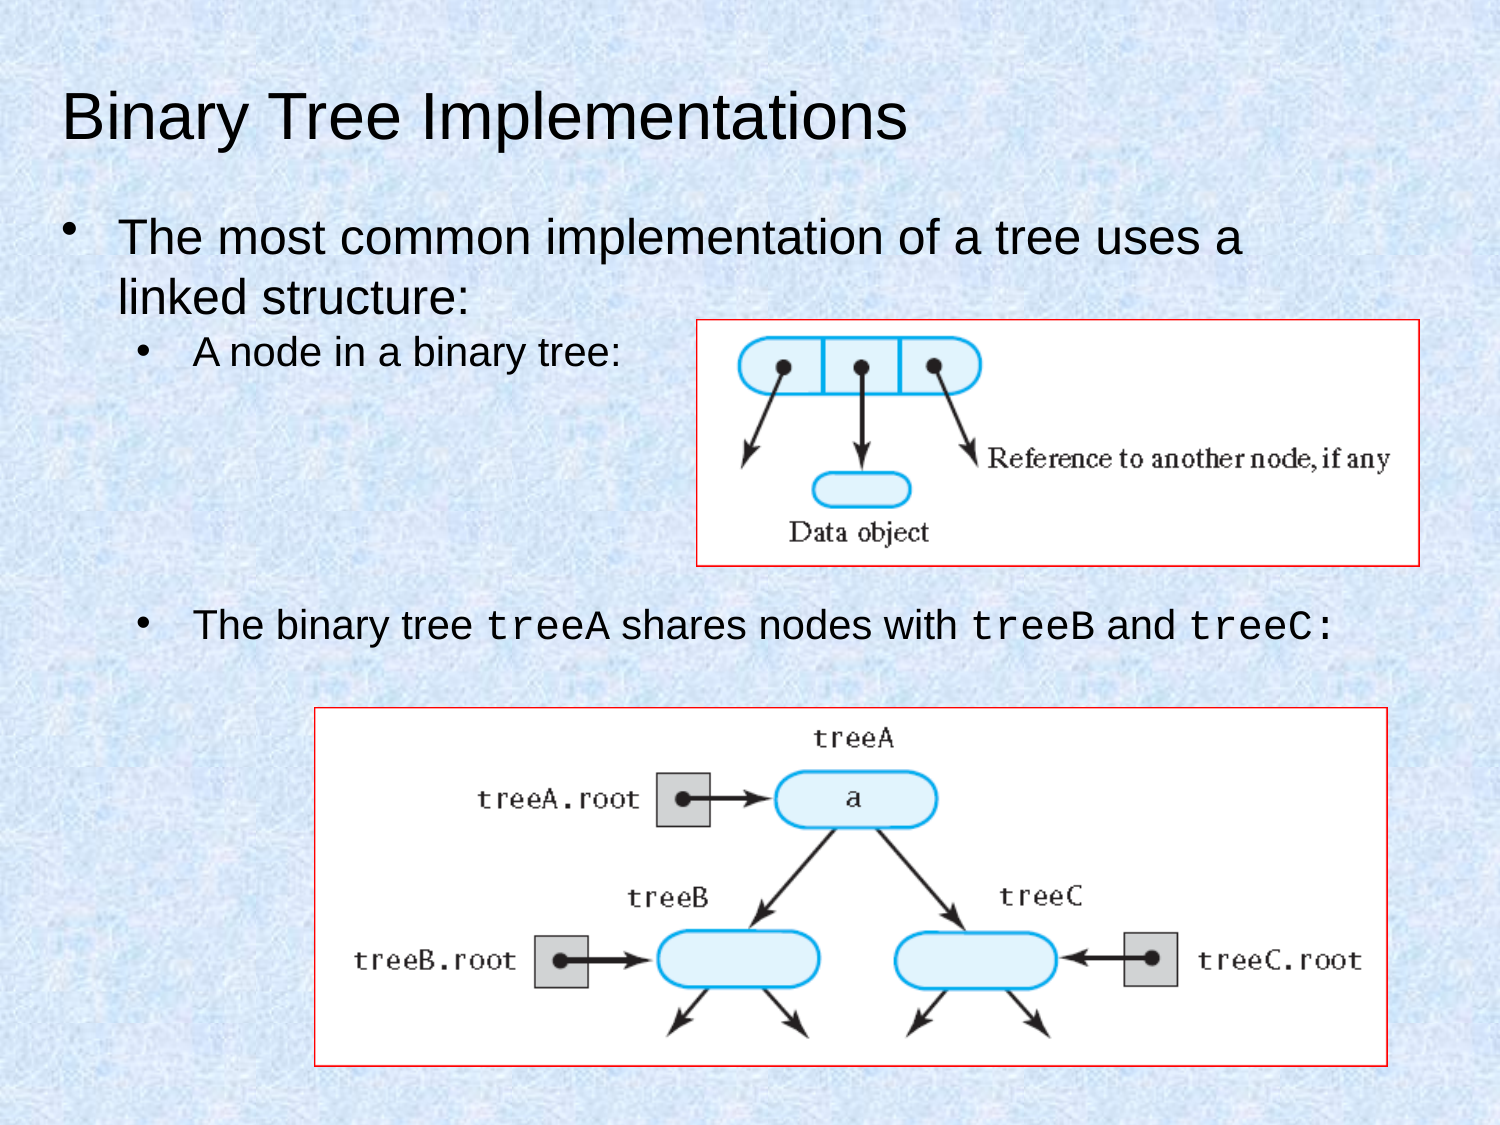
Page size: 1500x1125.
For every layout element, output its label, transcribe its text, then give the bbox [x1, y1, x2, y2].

text_box The most common implementation of a tree uses a linked structure: A node in a binary tree: [46, 197, 1302, 383]
picture [0, 0, 1500, 1125]
title Binary Tree Implementations [46, 45, 1425, 181]
text_box The binary tree treeA shares nodes with treeB and treeC: [46, 590, 1397, 655]
